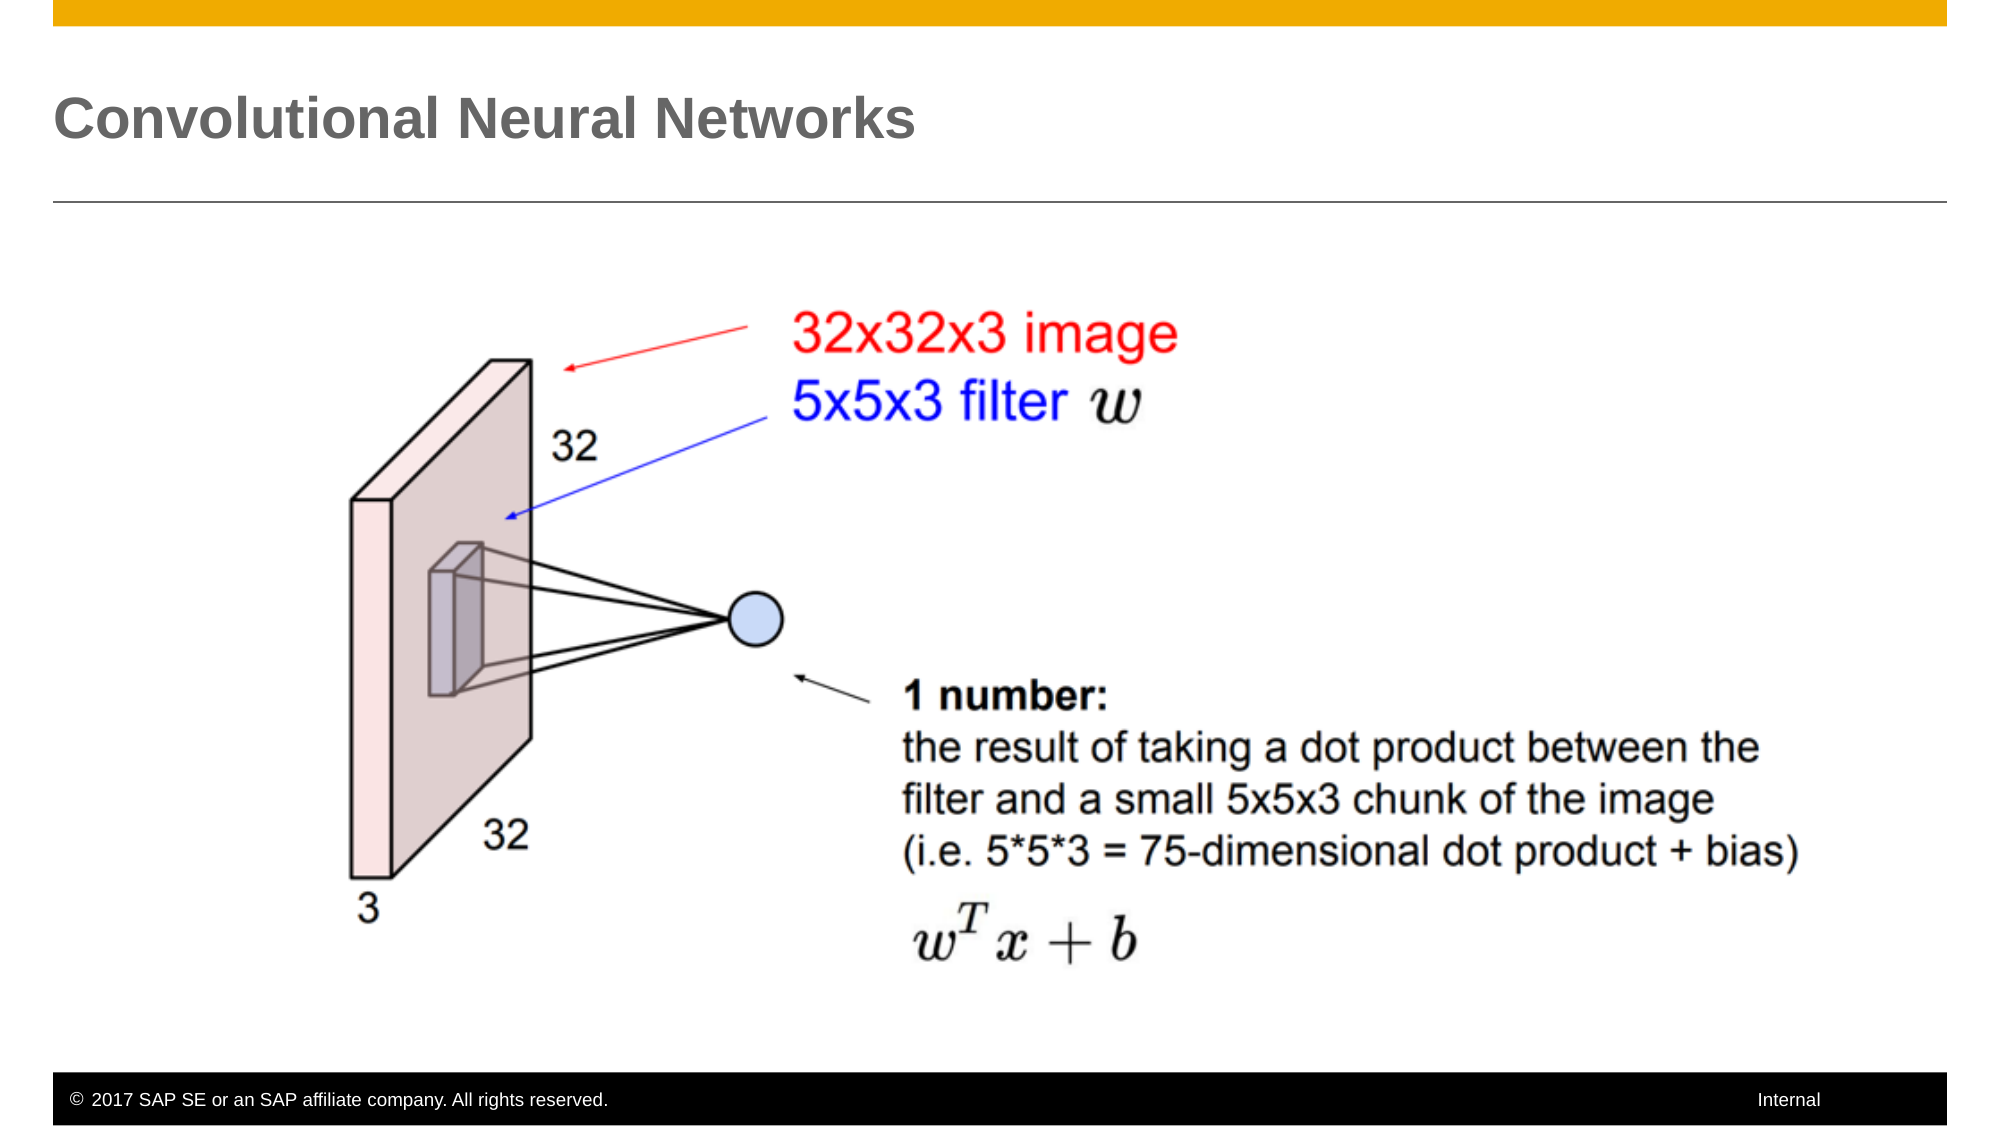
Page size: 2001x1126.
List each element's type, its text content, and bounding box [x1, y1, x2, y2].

title Convolutional Neural Networks [53, 53, 1947, 178]
picture [231, 271, 1818, 986]
